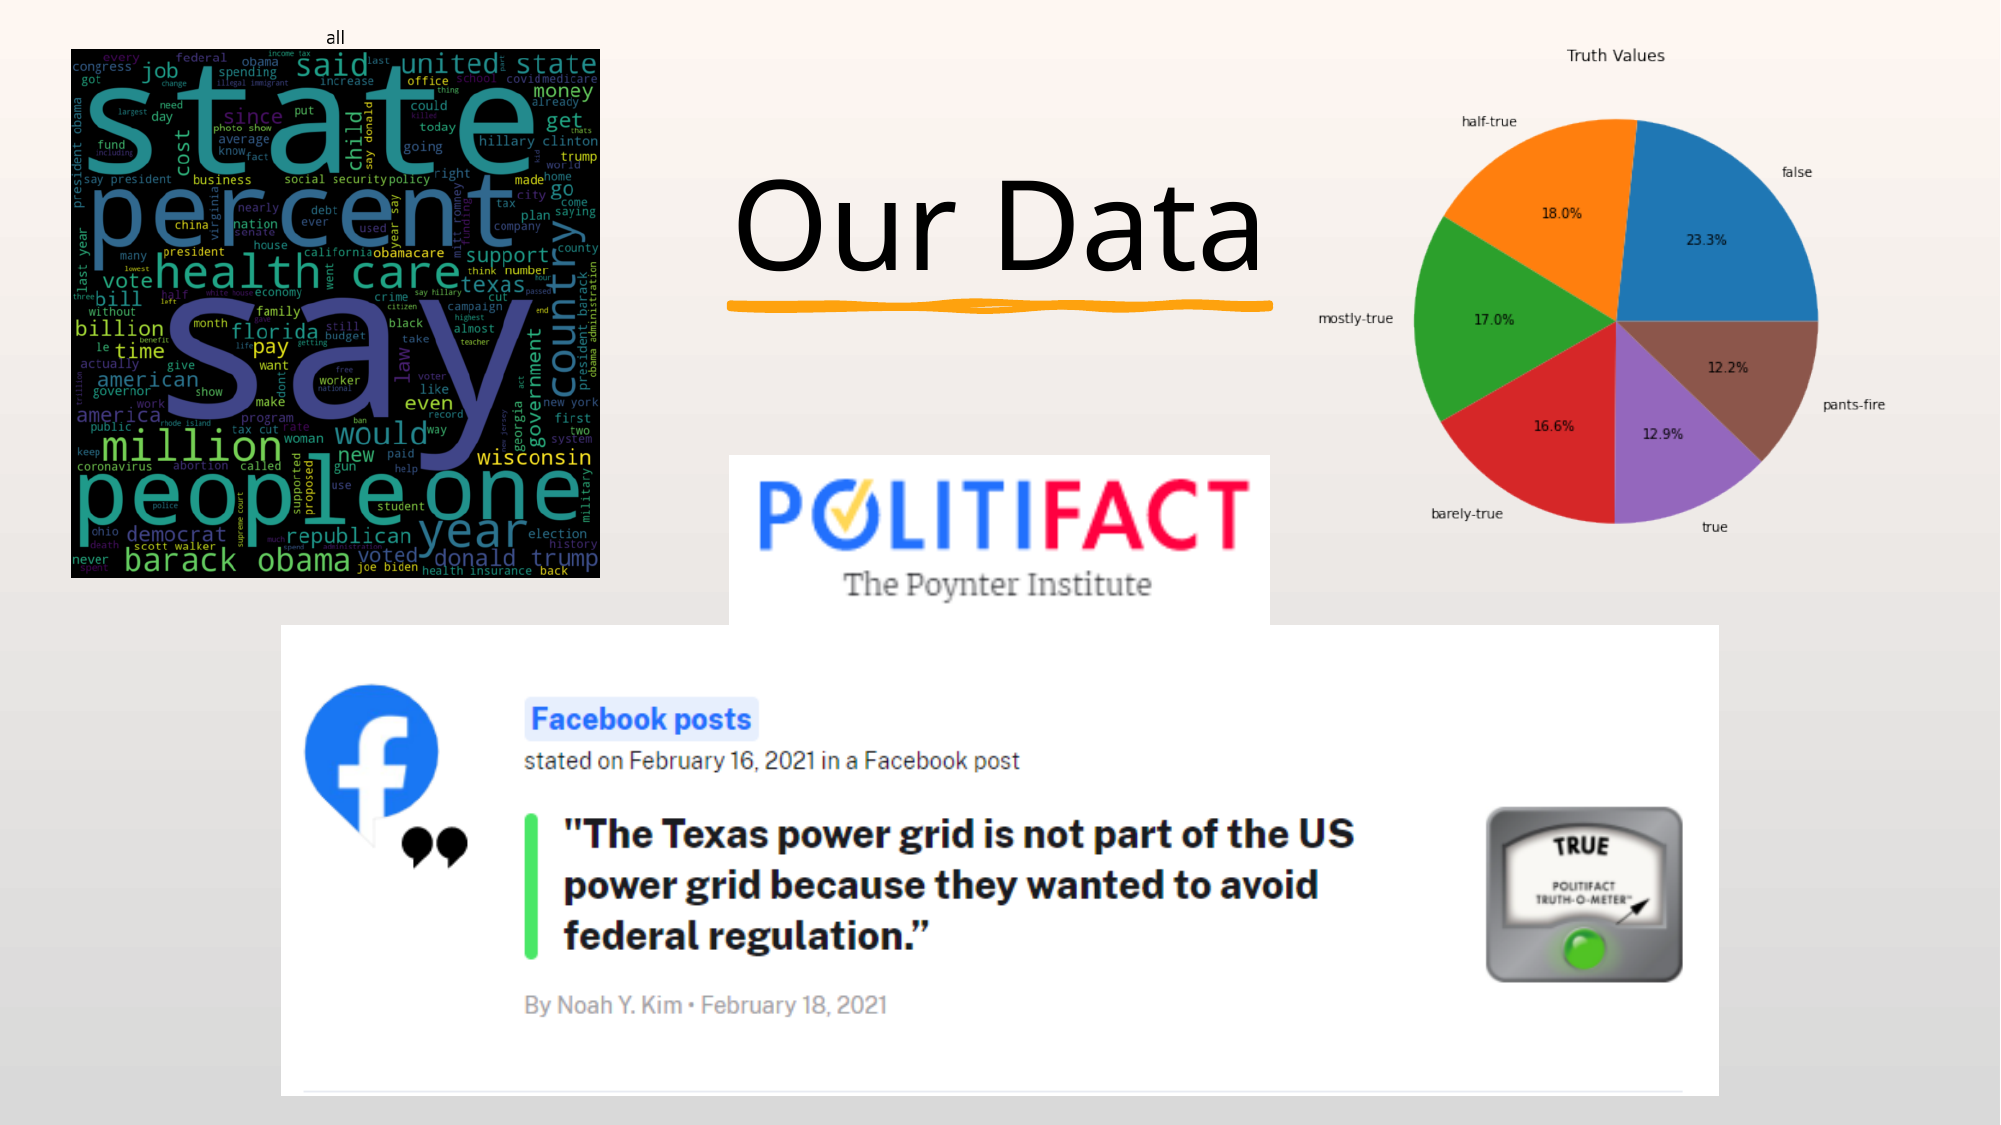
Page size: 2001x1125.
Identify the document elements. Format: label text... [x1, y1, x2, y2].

text_box [0, 0, 2000, 1125]
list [1308, 39, 1895, 584]
picture [281, 455, 1719, 1096]
picture [64, 23, 605, 584]
text_box [728, 300, 1271, 312]
title Our Data [605, 133, 1308, 309]
